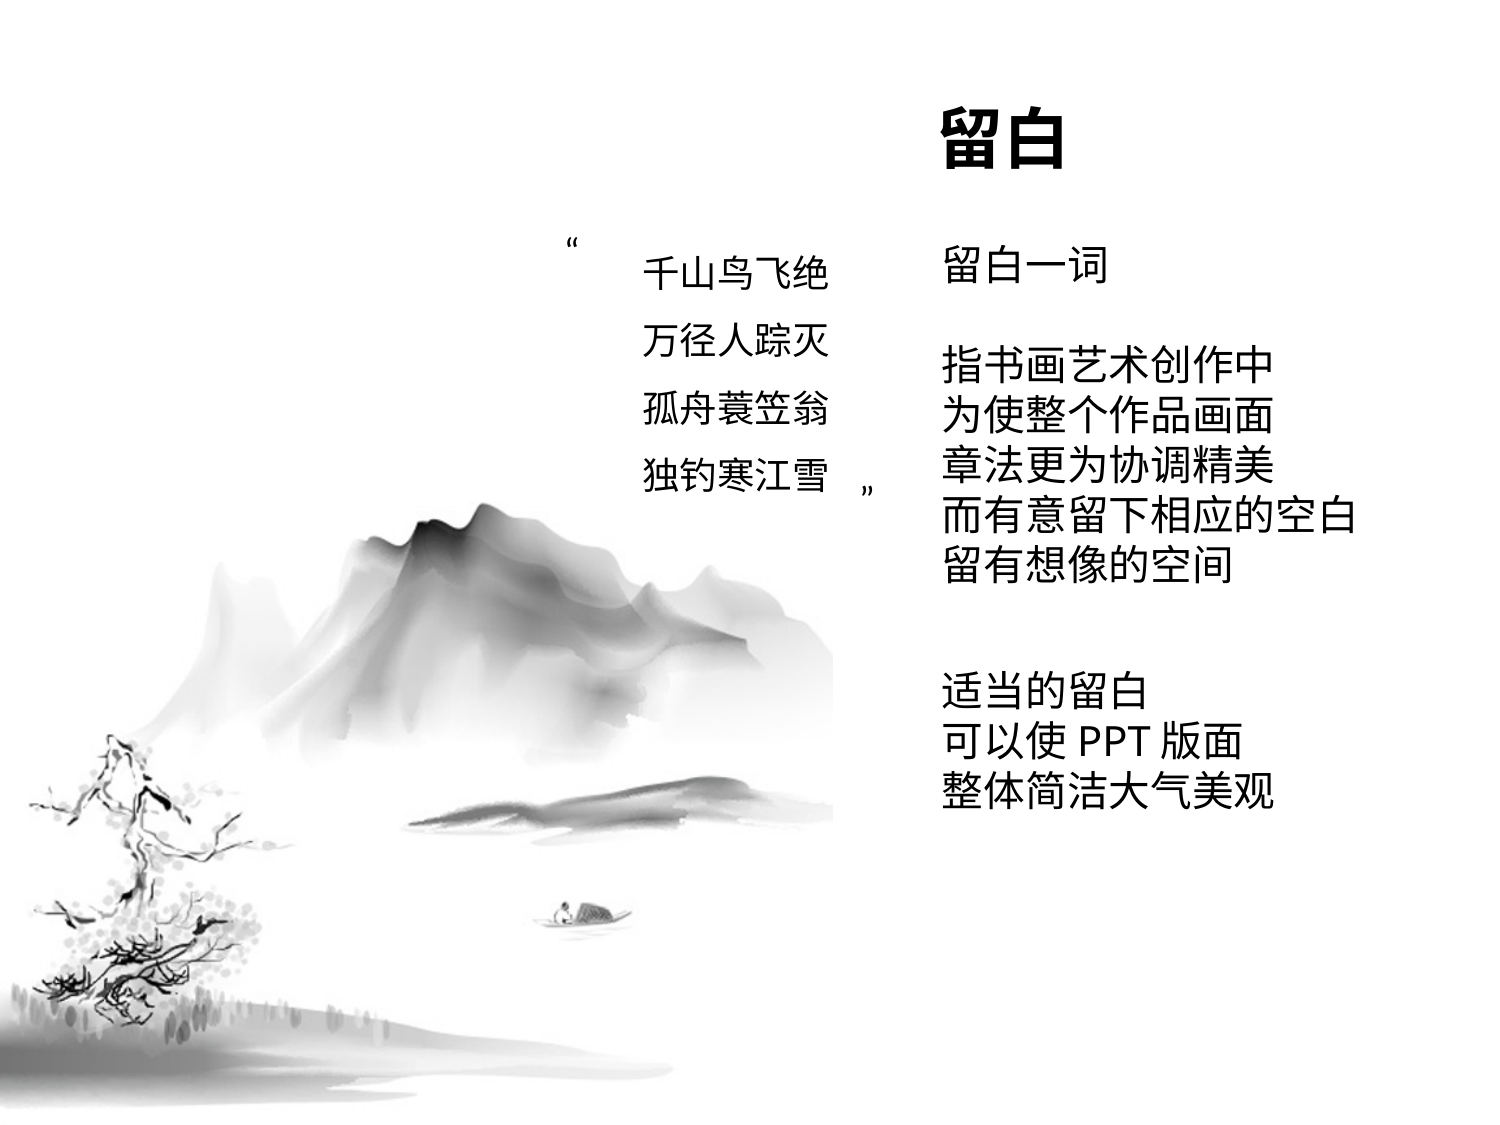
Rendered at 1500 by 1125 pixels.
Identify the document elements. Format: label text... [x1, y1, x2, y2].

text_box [549, 219, 928, 529]
text_box 适当的留白 可以使PPT版面 整体简洁大气美观 [927, 656, 1388, 822]
text_box 留白 [921, 89, 1241, 185]
picture [0, 500, 833, 1125]
text_box 留白一词 指书画艺术创作中 为使整个作品画面 章法更为协调精美 而有意留下相应的空白 留有想像的空间 [927, 231, 1388, 597]
